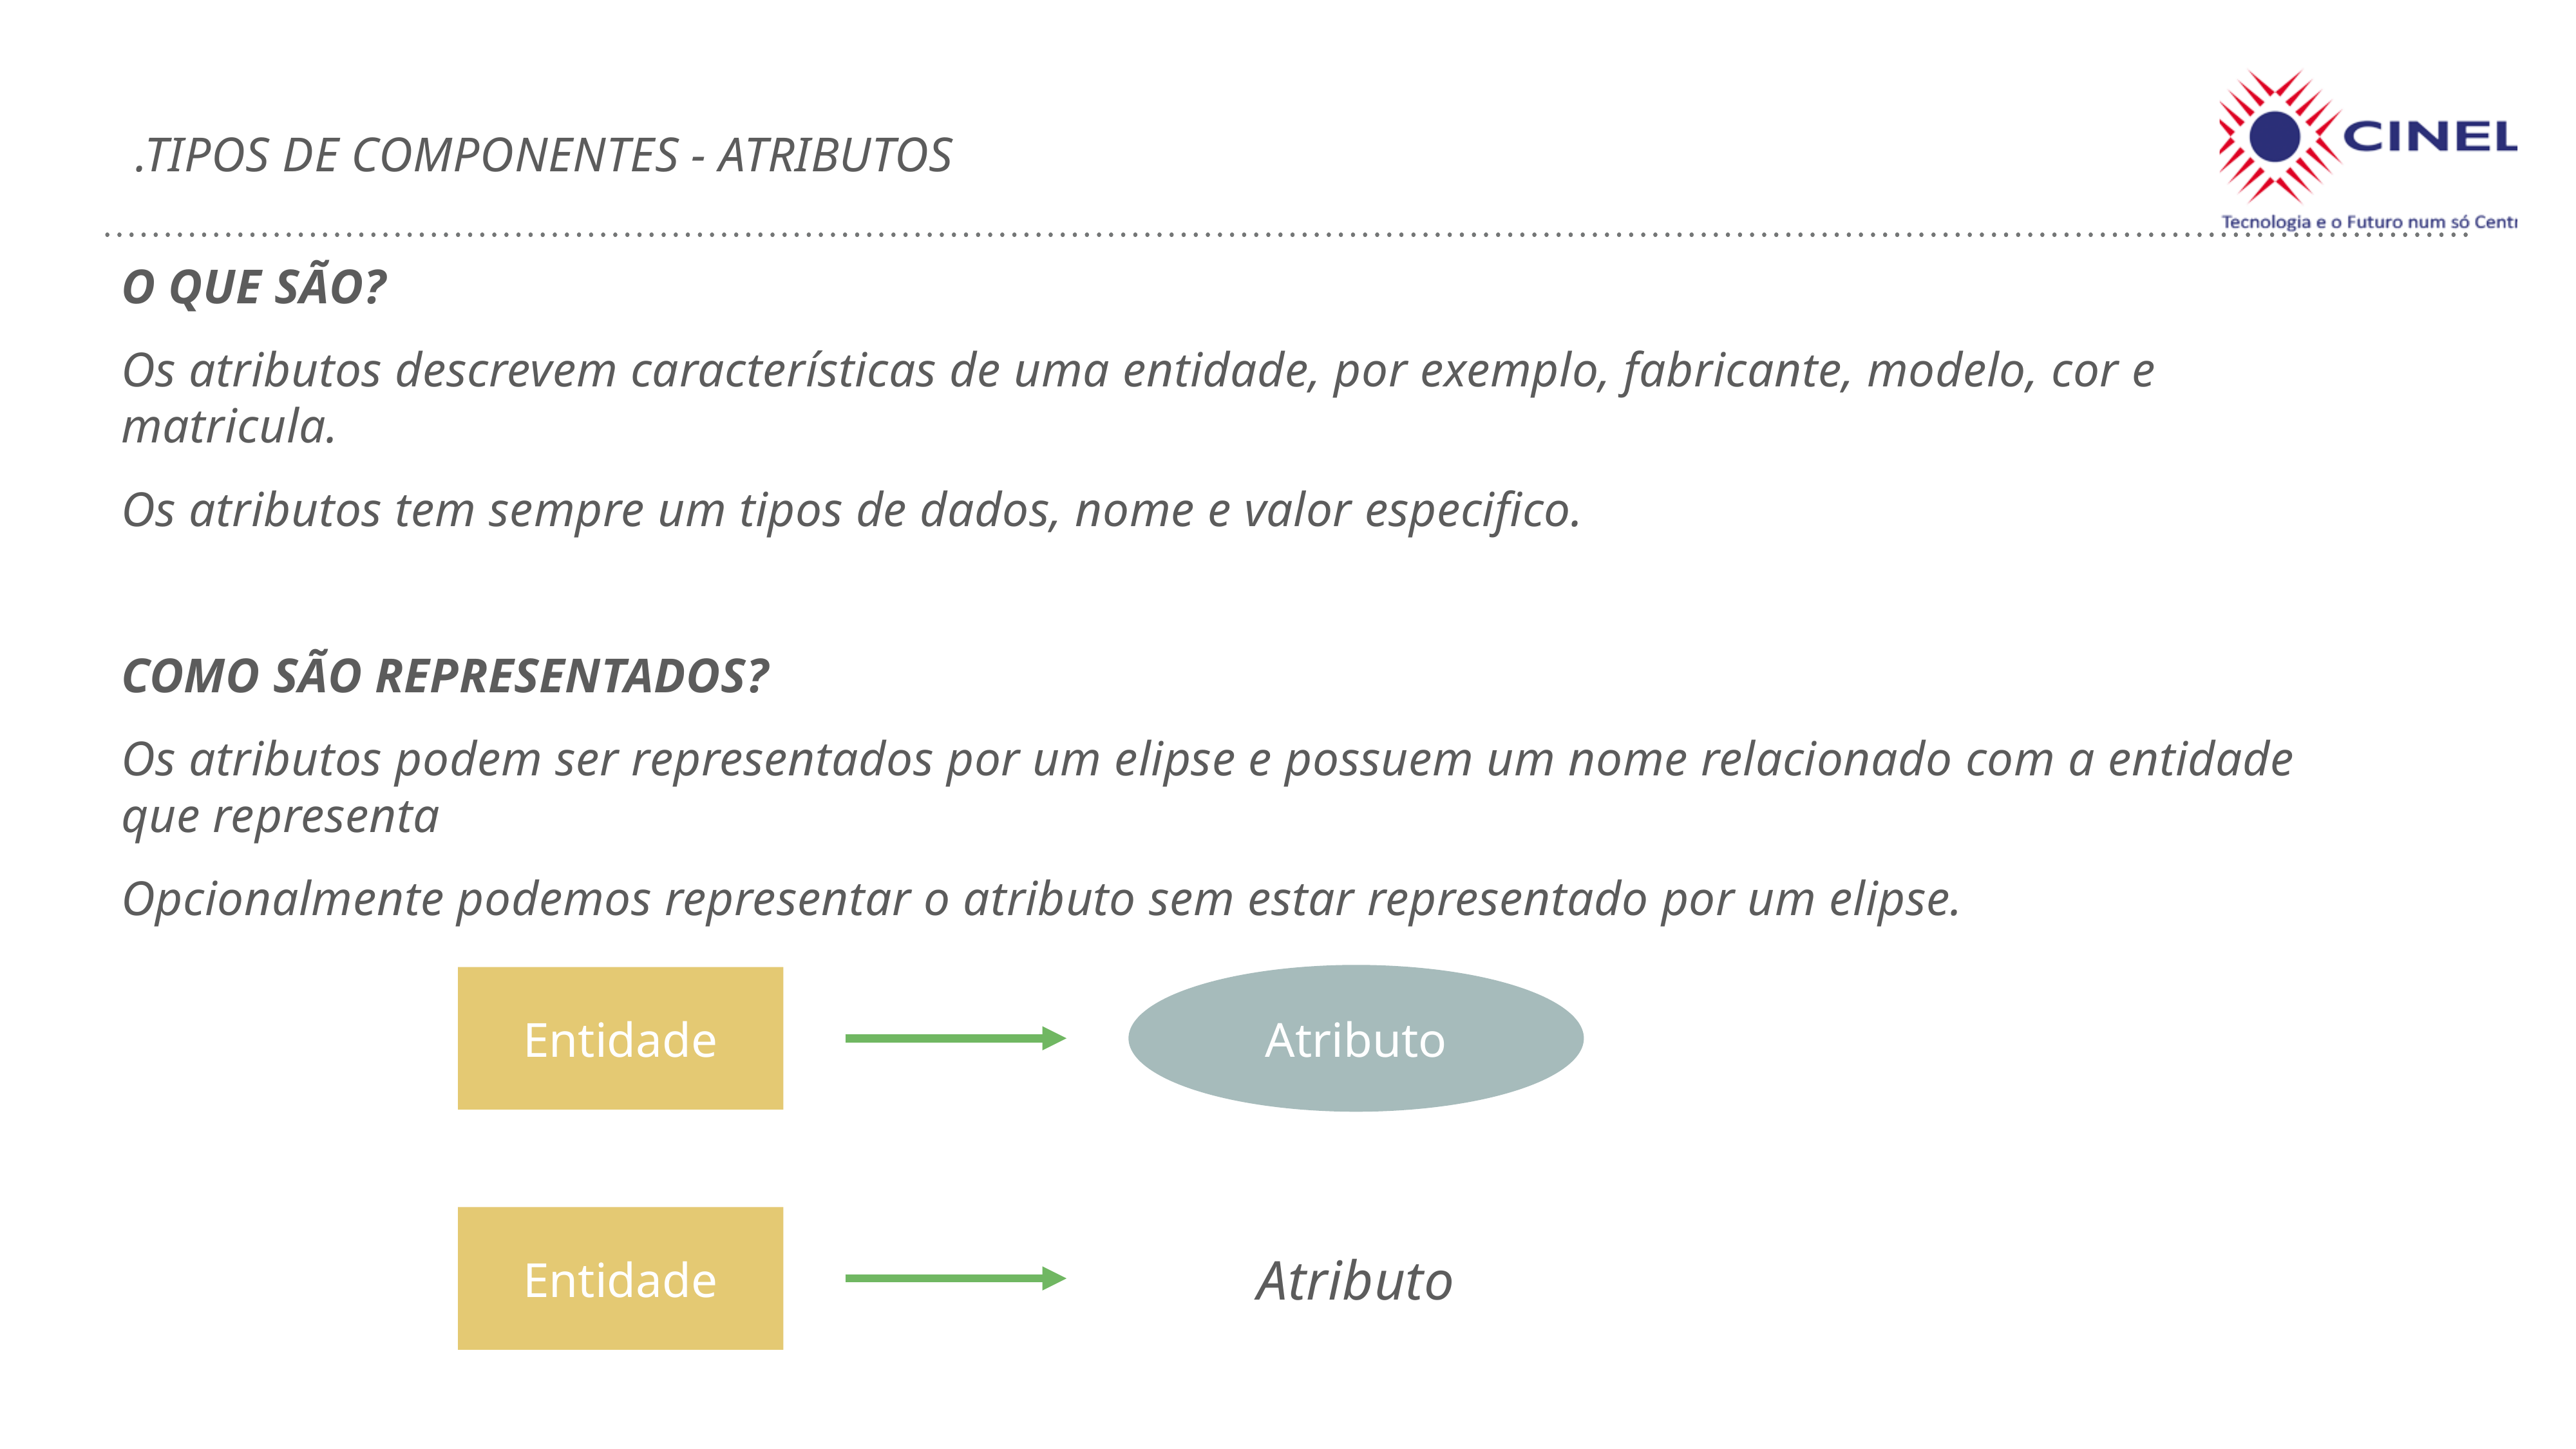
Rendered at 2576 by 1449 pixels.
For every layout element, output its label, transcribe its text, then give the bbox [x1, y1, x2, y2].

text_box O QUE SÃO? Os atributos descrevem características de uma entidade, por exemplo, fabricante, modelo, cor e matricula. Os atributos tem sempre um tipos de dados, nome e valor especifico. COMO SÃO REPRESENTADOS? Os atributos podem ser representados por um elipse e possuem um nome relacionado com a entidade que representa Opcionalmente podemos representar o atributo sem estar representado por um elipse. [116, 251, 2339, 931]
text_box Atributo [1128, 965, 1584, 1112]
text_box Entidade [458, 967, 784, 1110]
text_box .TIPOS DE COMPONENTES - ATRIBUTOS [130, 118, 960, 187]
text_box Entidade [458, 1207, 784, 1350]
text_box [845, 1274, 1067, 1283]
text_box Atributo [1252, 1240, 1461, 1316]
text_box [845, 1034, 1067, 1043]
picture [2219, 66, 2518, 239]
